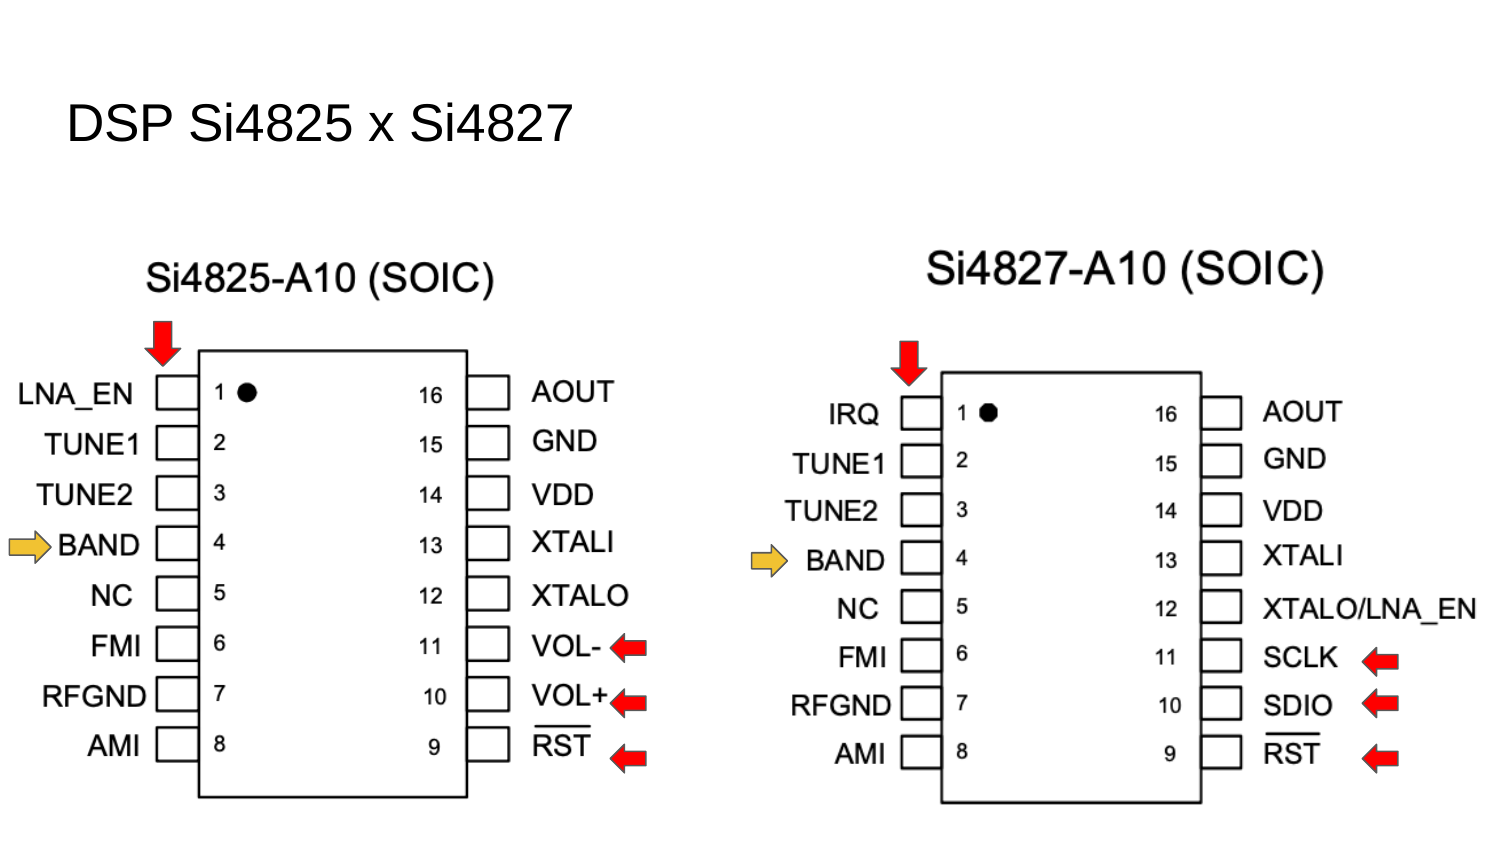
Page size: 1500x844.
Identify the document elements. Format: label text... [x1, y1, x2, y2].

text_box [751, 544, 773, 577]
text_box [635, 751, 646, 766]
title DSP Si4825 x Si4827 [51, 72, 1449, 167]
picture [0, 190, 632, 818]
text_box [635, 696, 646, 711]
picture [778, 200, 1493, 829]
text_box [635, 640, 646, 656]
